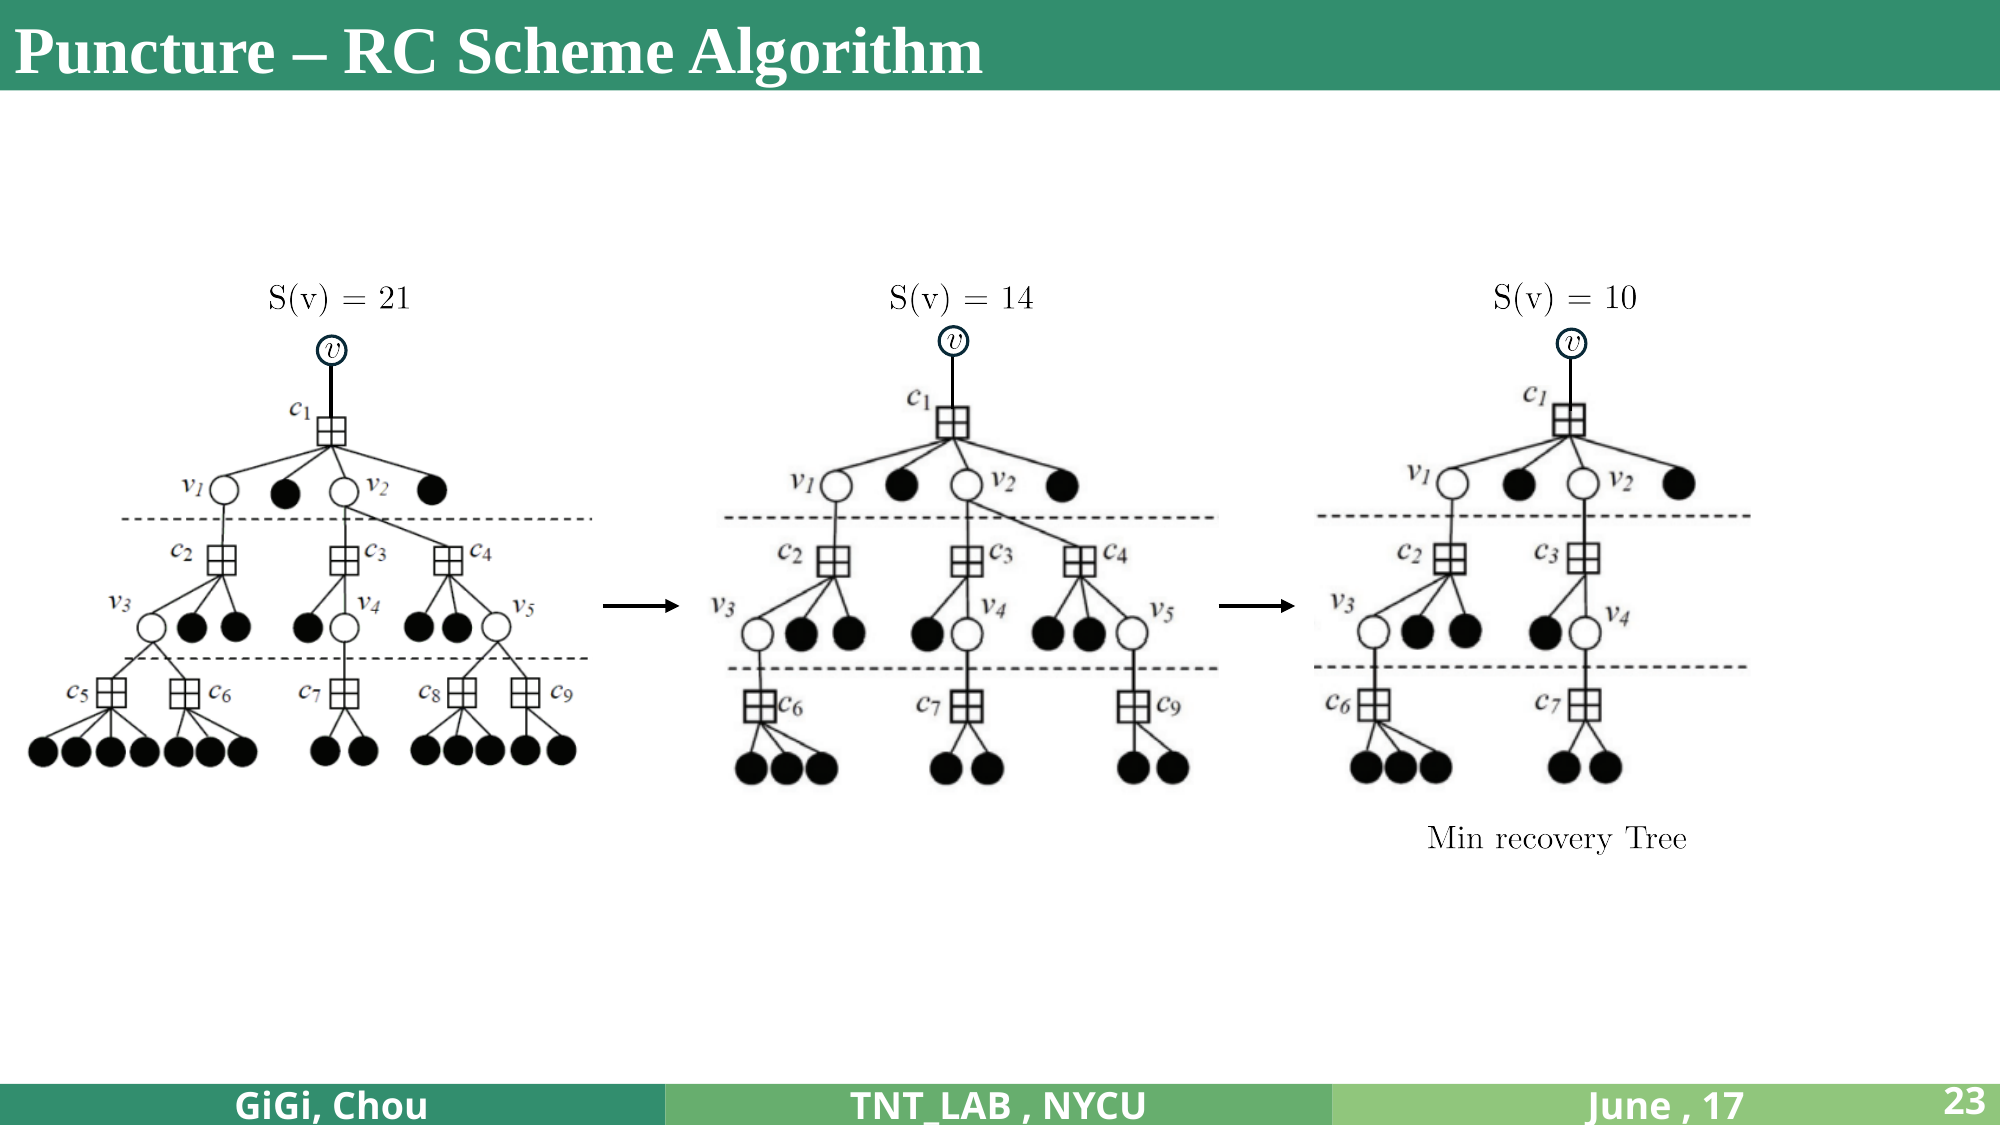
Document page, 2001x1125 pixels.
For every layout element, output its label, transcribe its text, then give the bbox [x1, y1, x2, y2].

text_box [21, 335, 593, 790]
picture [1428, 825, 1687, 856]
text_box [697, 326, 1220, 799]
picture [1494, 282, 1636, 317]
picture [891, 282, 1033, 317]
slide_number 23 [1551, 1083, 2000, 1121]
picture [269, 282, 410, 317]
text_box Puncture – RC Scheme Algorithm [0, 0, 1746, 95]
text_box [1313, 328, 1765, 799]
